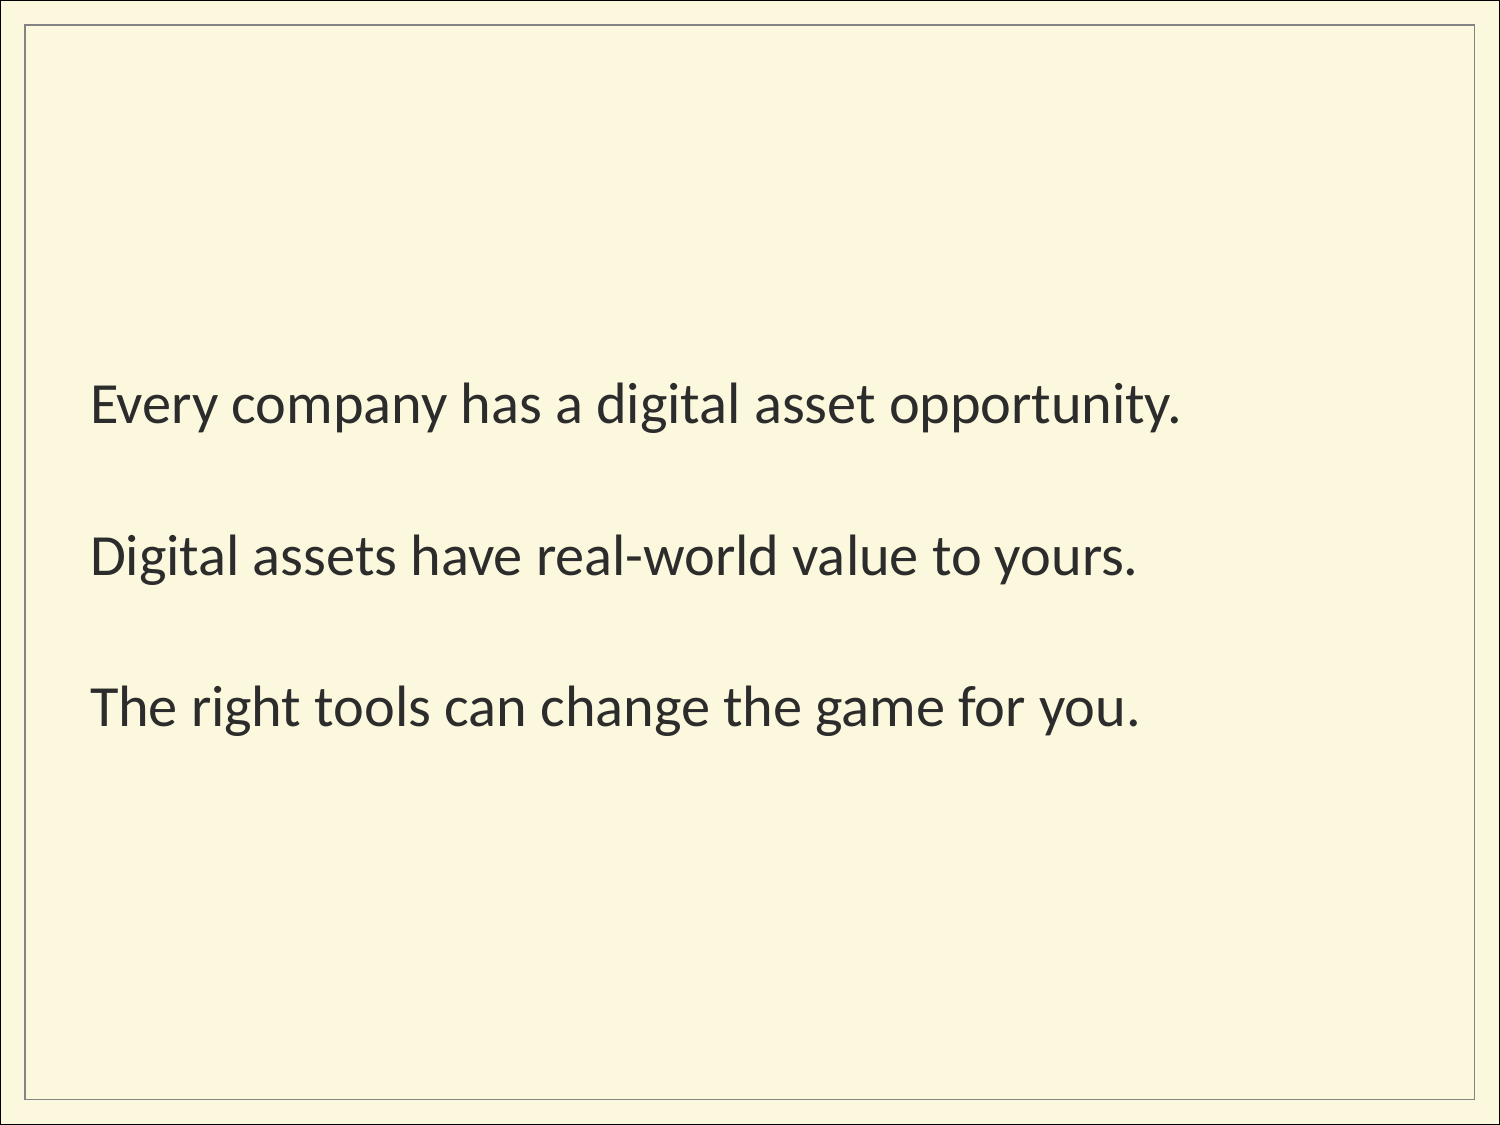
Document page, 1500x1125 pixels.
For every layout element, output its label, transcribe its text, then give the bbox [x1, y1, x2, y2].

list Every company has a digital asset opportunity. Digital assets have real-world value to yours. The right tools can change the game for you. [74, 287, 1426, 1006]
